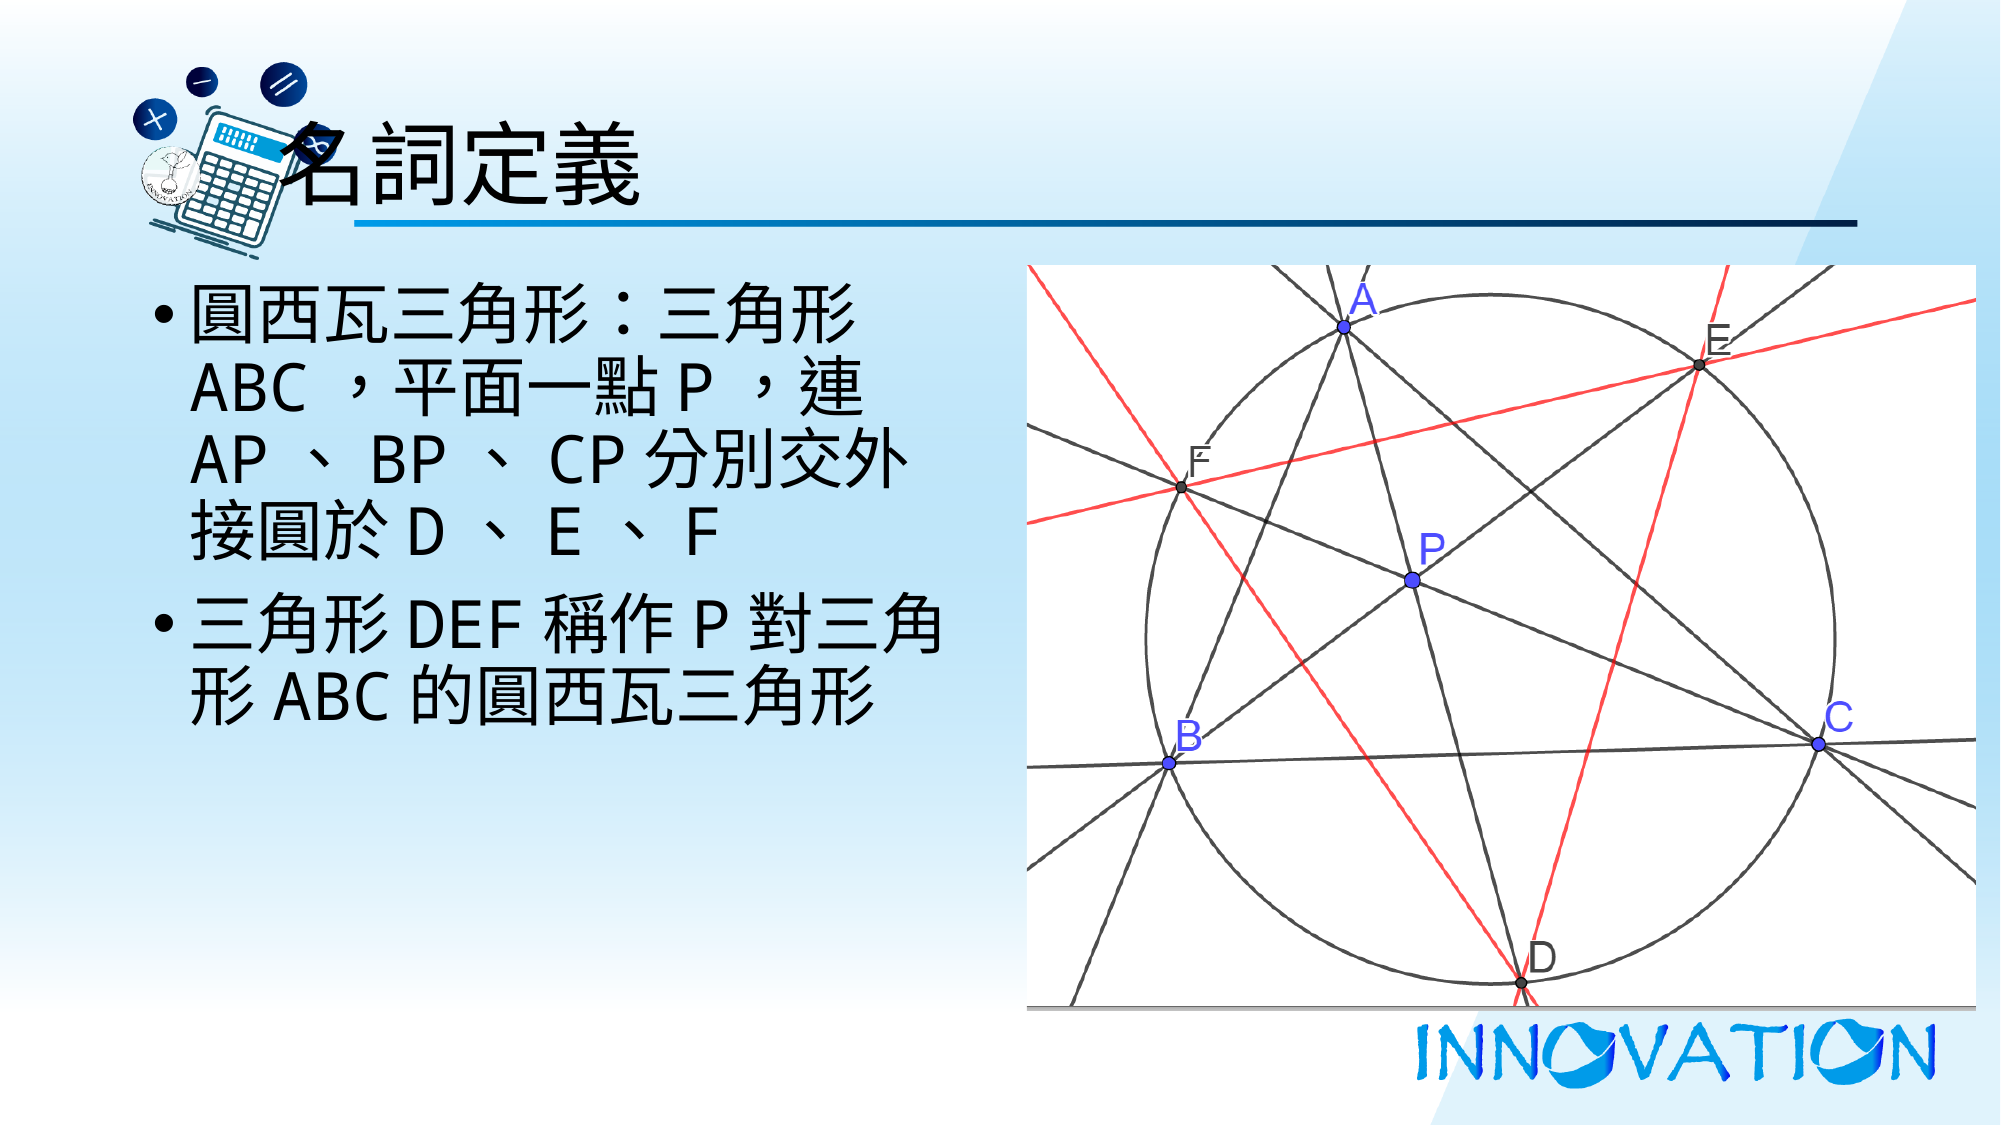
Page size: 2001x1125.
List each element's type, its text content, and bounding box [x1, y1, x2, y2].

list 圓西瓦三角形：三角形ABC，平面一點P，連AP、BP、CP分別交外接圓於D、E、F 三角形DEF稱作P對三角形ABC的圓西瓦三角形 [137, 273, 979, 1007]
picture [0, 0, 2001, 1125]
title 名詞定義 [137, 59, 1863, 278]
